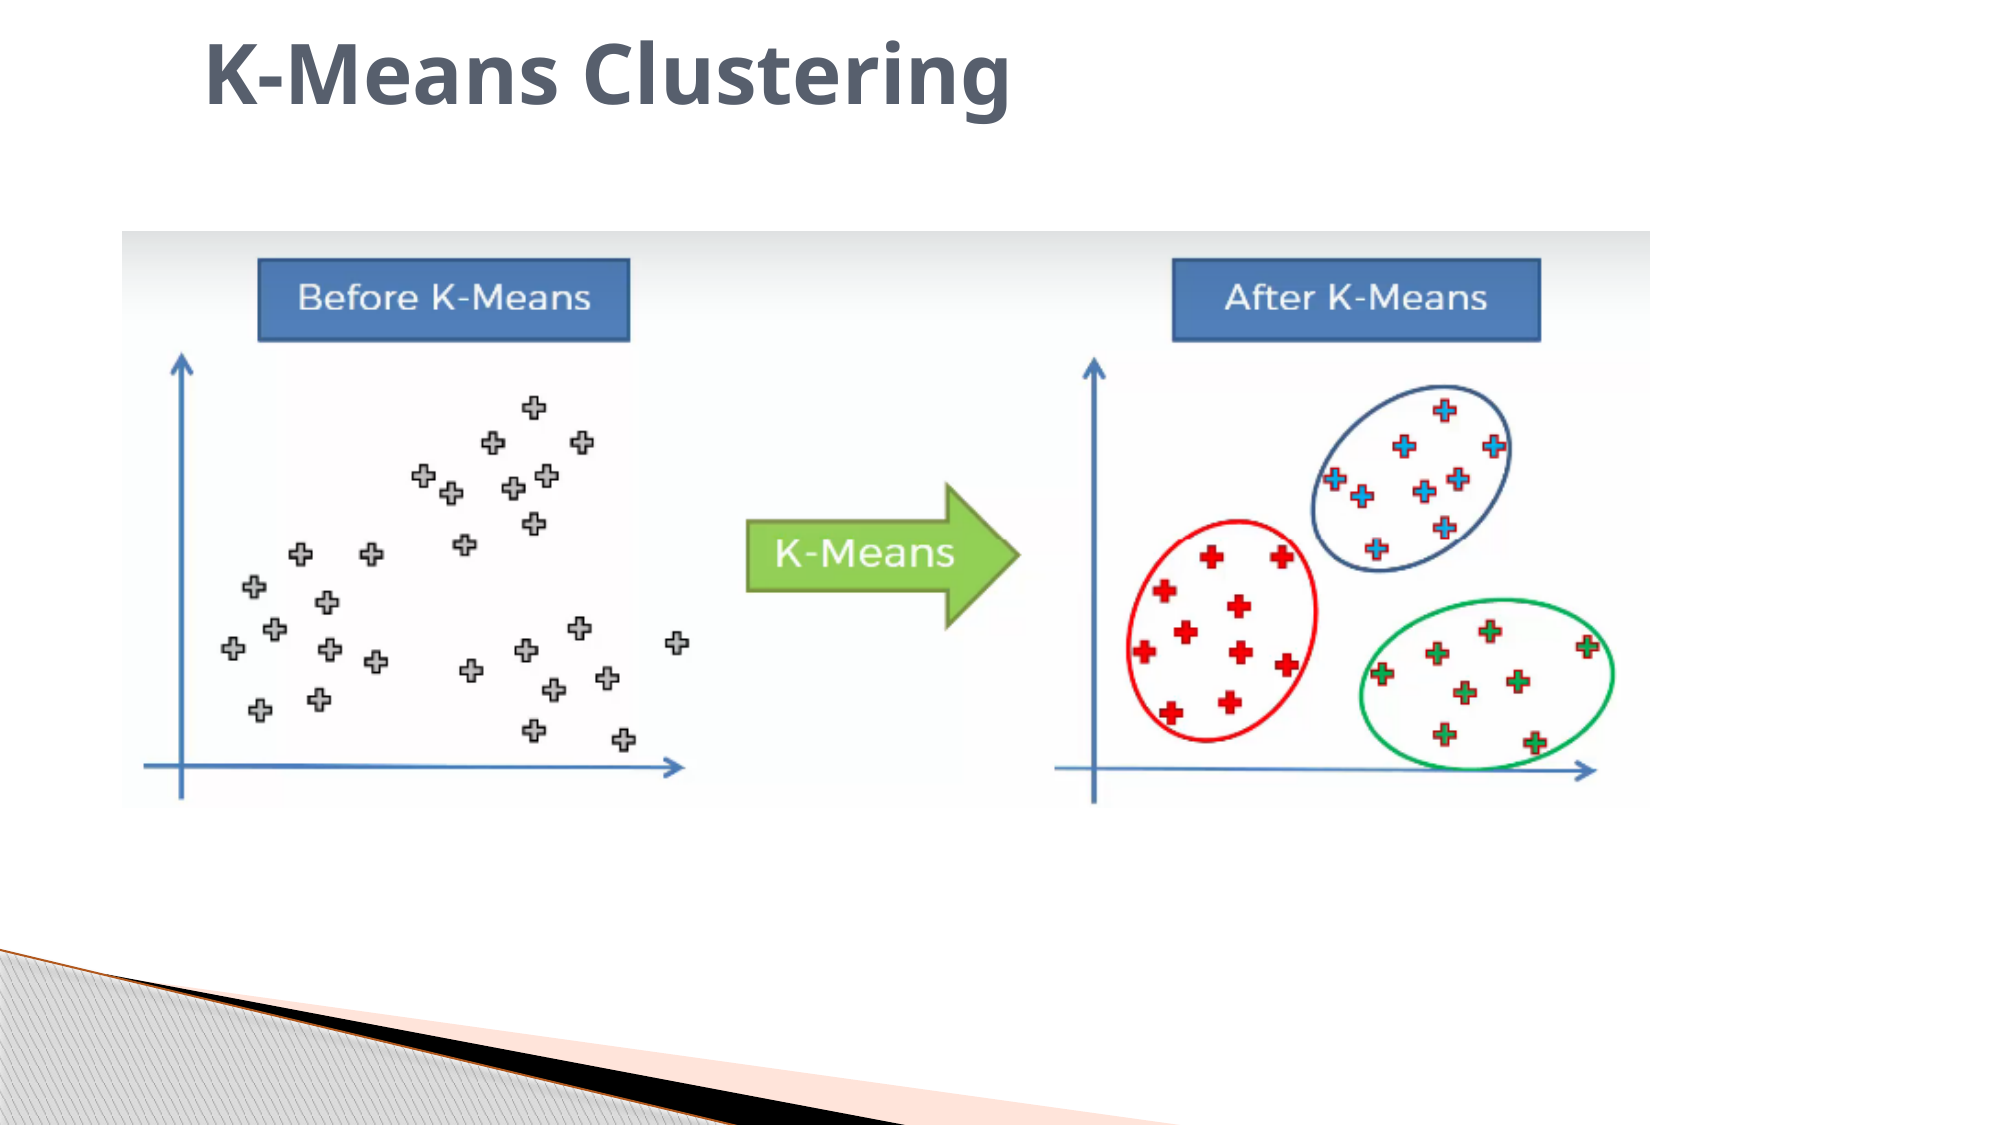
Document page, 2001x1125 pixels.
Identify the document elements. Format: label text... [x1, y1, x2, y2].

title K-Means Clustering [187, 13, 1813, 129]
picture [122, 231, 1651, 808]
